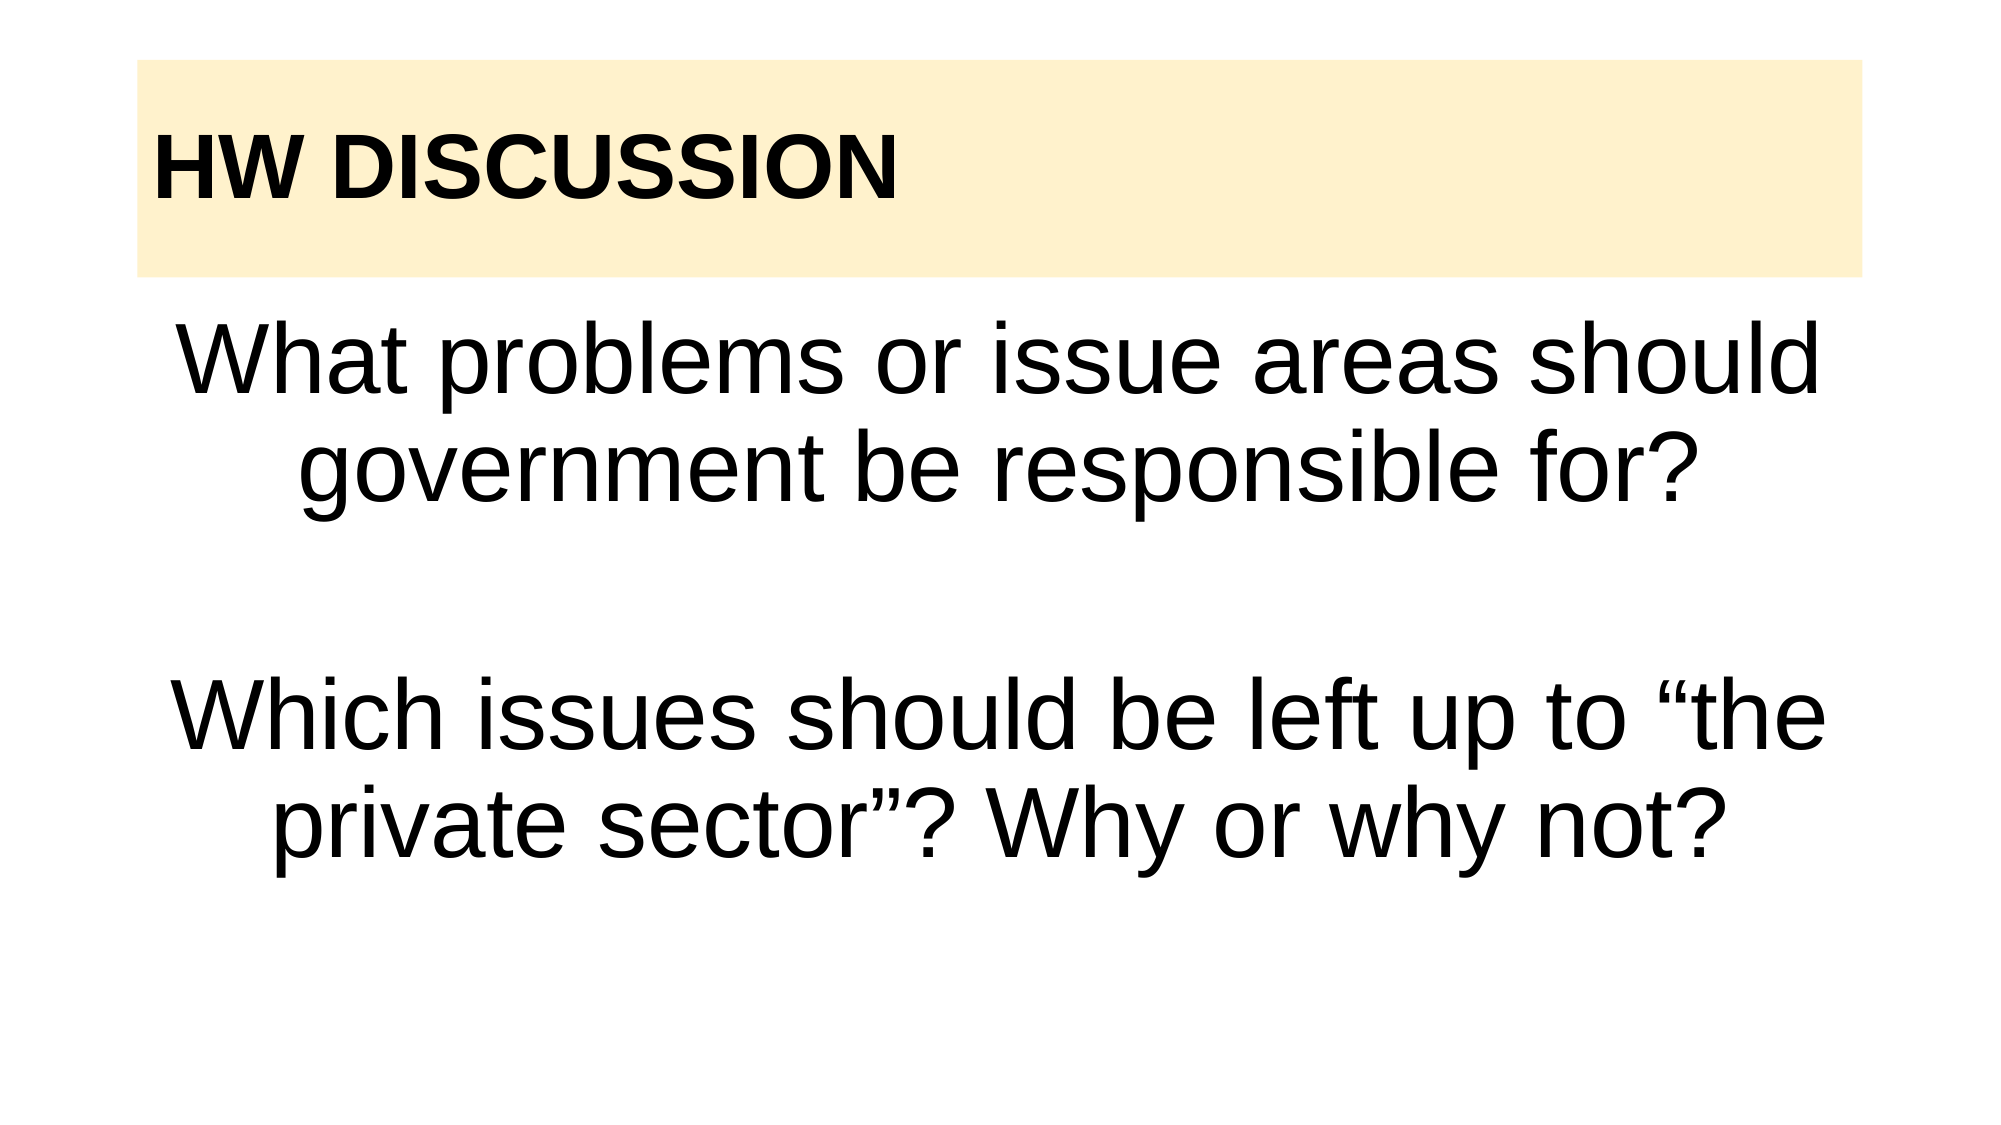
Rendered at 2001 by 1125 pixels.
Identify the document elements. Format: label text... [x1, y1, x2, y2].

list What problems or issue areas should government be responsible for? Which issues should be left up to “the private sector”? Why or why not? [137, 299, 1863, 1014]
title HW Discussion [137, 59, 1863, 278]
